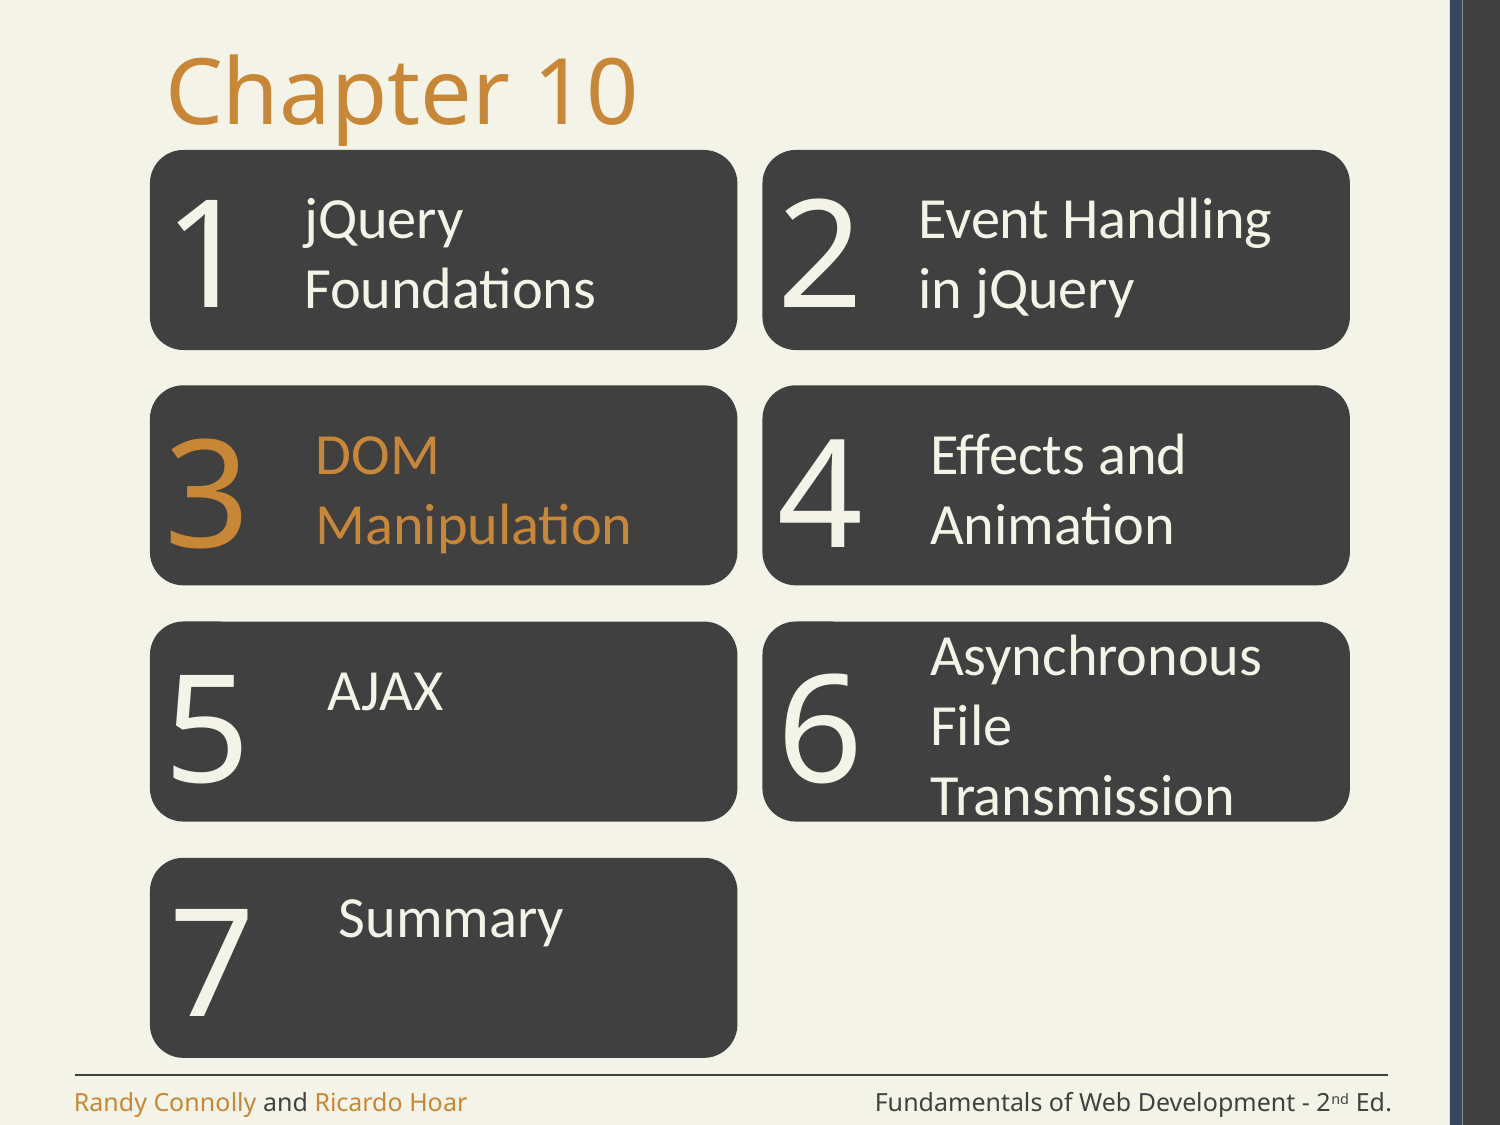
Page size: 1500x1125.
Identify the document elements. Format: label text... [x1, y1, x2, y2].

text_box Event Handling in jQuery [903, 172, 1317, 328]
text_box [165, 855, 740, 1060]
text_box 7 [154, 859, 268, 1055]
title Chapter 10 [150, 24, 1450, 200]
text_box [165, 619, 740, 824]
text_box 4 [762, 390, 875, 586]
text_box [161, 147, 740, 353]
text_box Asynchronous File Transmission [915, 609, 1329, 835]
text_box DOM Manipulation [301, 408, 715, 564]
text_box jQuery Foundations [289, 172, 703, 328]
text_box 3 [150, 390, 263, 586]
text_box 2 [762, 149, 875, 345]
text_box 5 [150, 624, 263, 820]
text_box 1 [150, 149, 263, 345]
text_box [778, 619, 915, 824]
text_box [1329, 621, 1353, 822]
text_box AJAX [312, 645, 727, 730]
text_box [162, 383, 740, 588]
text_box Effects and Animation [915, 408, 1329, 564]
text_box [774, 147, 1353, 353]
text_box 6 [762, 624, 875, 820]
text_box Summary [324, 872, 738, 957]
text_box [147, 871, 154, 1045]
text_box [775, 383, 1353, 588]
